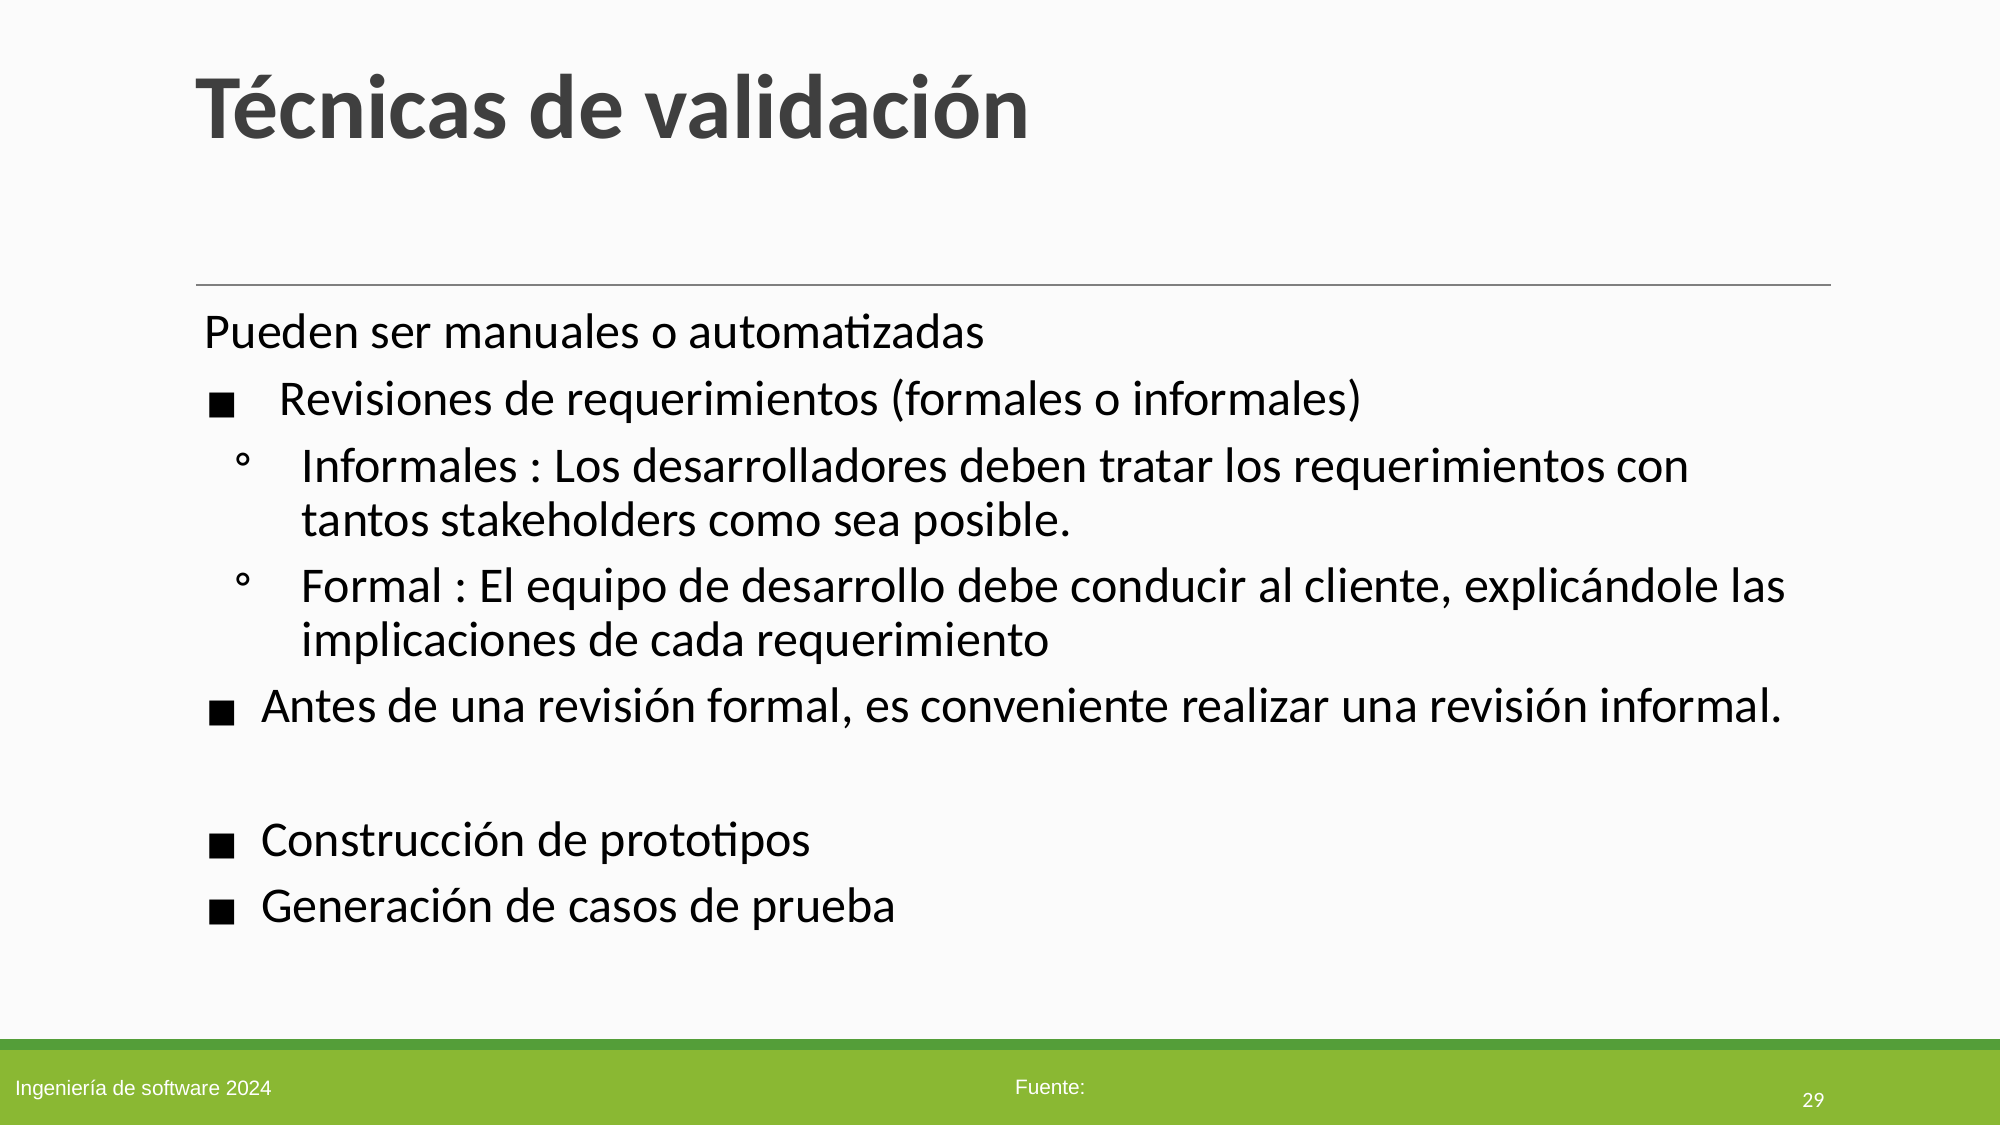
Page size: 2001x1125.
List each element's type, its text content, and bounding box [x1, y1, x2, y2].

list Pueden ser manuales o automatizadas Revisiones de requerimientos (formales o informales) Informales : Los desarrolladores deben tratar los requerimientos con tantos stakeholders como sea posible. Formal : El equipo de desarrollo debe conducir al cliente, explicándole las implicaciones de cada requerimiento Antes de una revisión formal, es conveniente realizar una revisión informal. Construcción de prototipos Generación de casos de prueba [189, 298, 1840, 959]
slide_number 29 [1624, 1059, 1840, 1120]
title Técnicas de validación [180, 47, 1830, 285]
